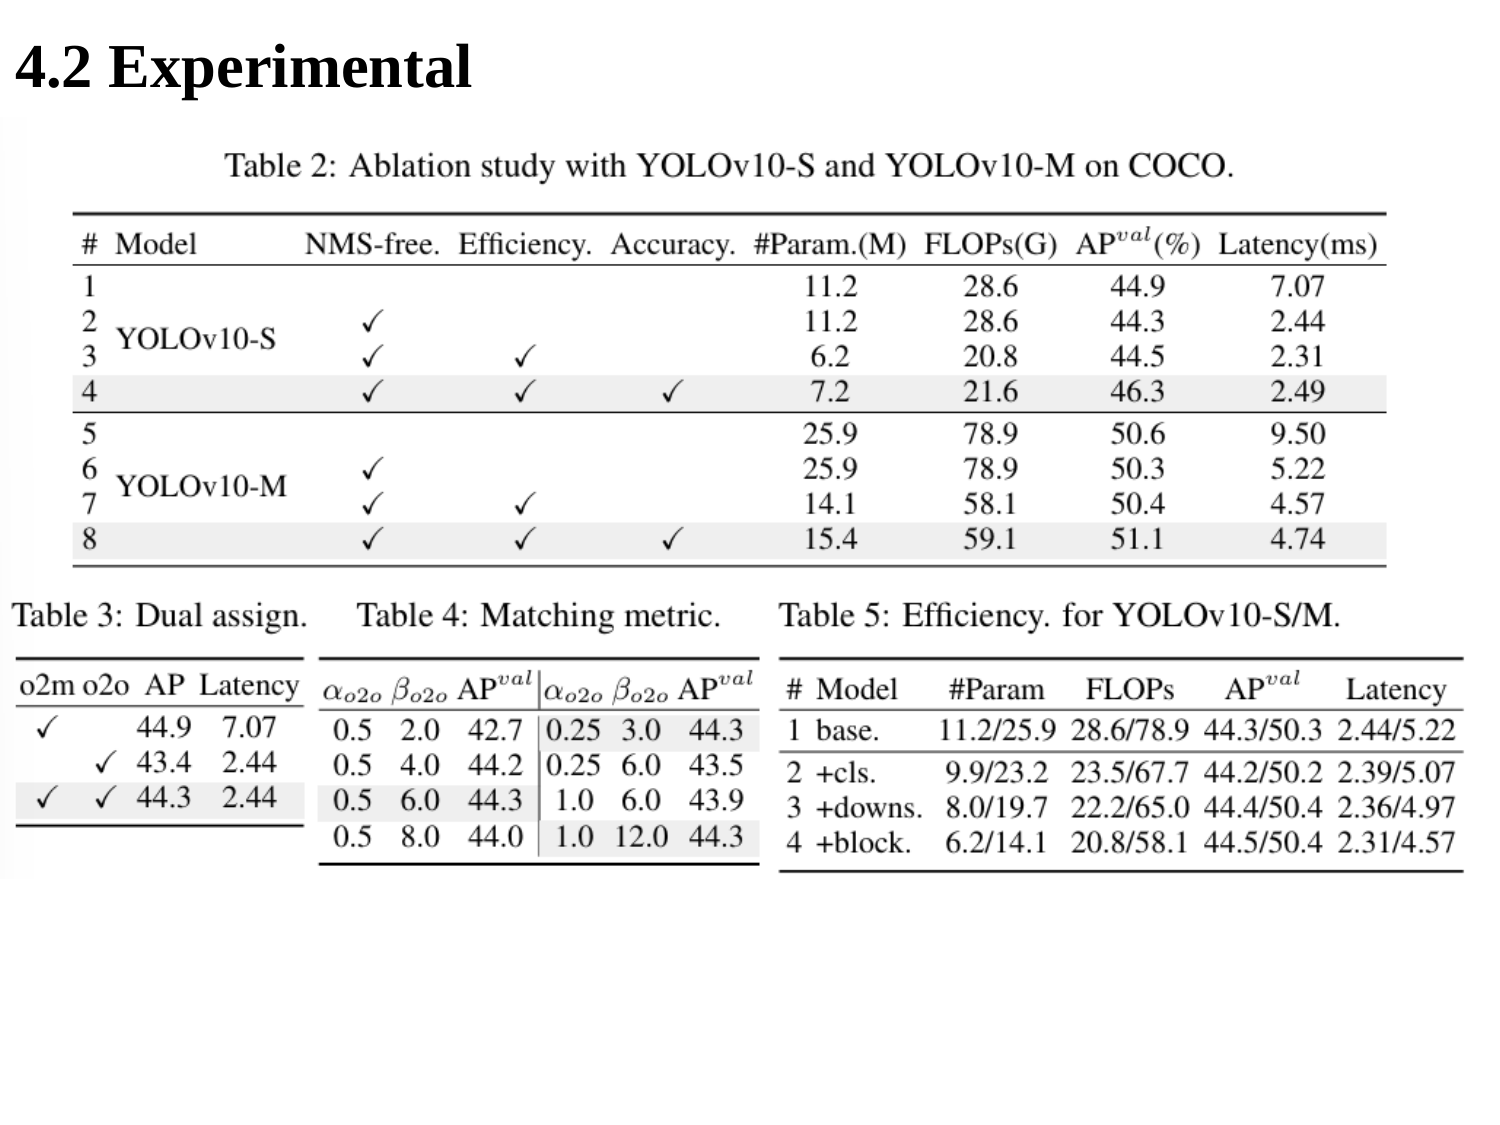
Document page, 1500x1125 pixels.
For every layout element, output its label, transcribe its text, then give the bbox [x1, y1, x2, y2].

title 4.2 Experimental [0, 5, 1382, 117]
picture [0, 117, 1468, 880]
